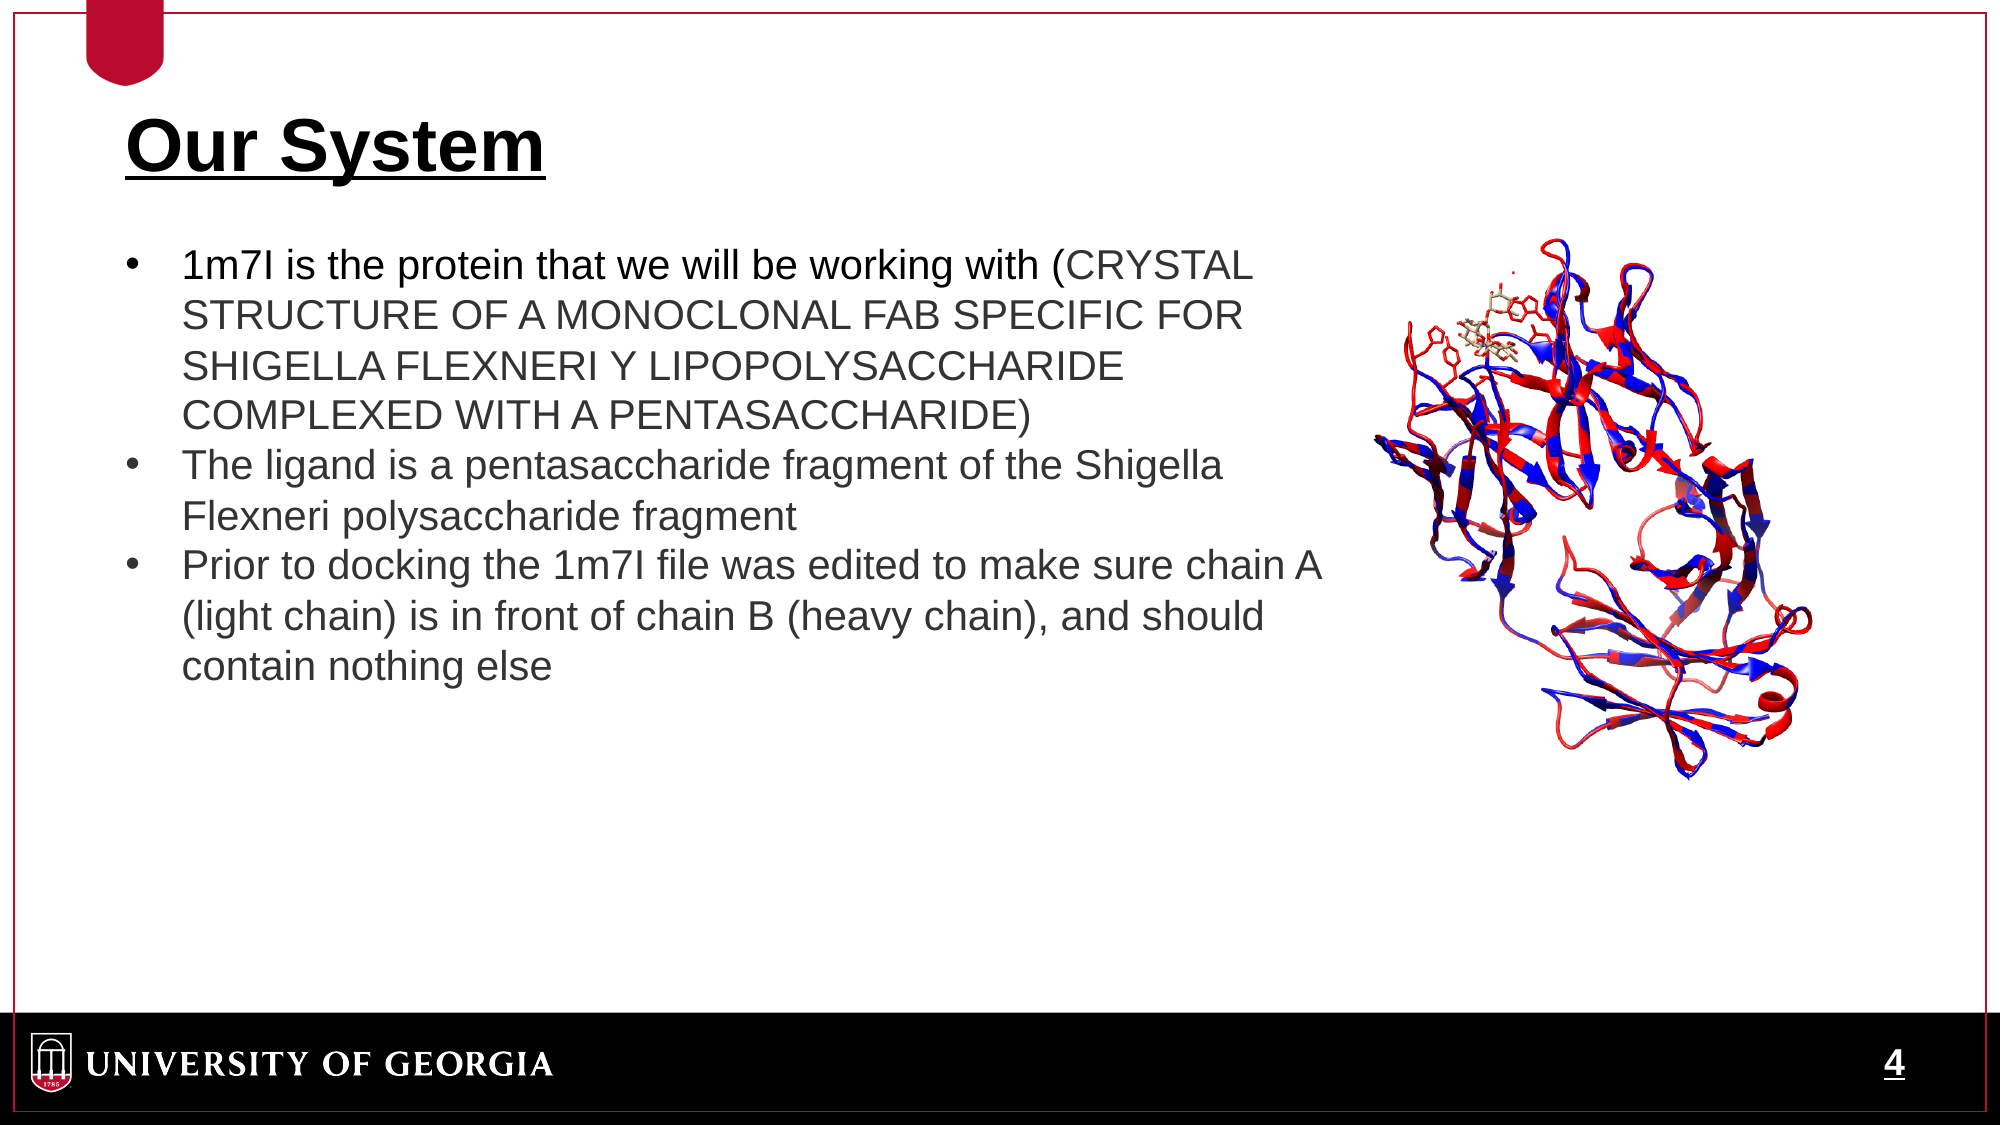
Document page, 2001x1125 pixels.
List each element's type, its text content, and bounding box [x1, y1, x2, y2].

list Our System [110, 89, 1901, 201]
list 1m7I is the protein that we will be working with (CRYSTAL STRUCTURE OF A MONOCLONAL FAB SPECIFIC FOR SHIGELLA FLEXNERI Y LIPOPOLYSACCHARIDE COMPLEXED WITH A PENTASACCHARIDE) The ligand is a pentasaccharide fragment of the Shigella Flexneri polysaccharide fragment Prior to docking the 1m7I file was edited to make sure chain A (light chain) is in front of chain B (heavy chain), and should contain nothing else [110, 230, 1365, 953]
picture [0, 975, 582, 1125]
picture [1364, 230, 1823, 785]
picture [15, 975, 582, 1111]
